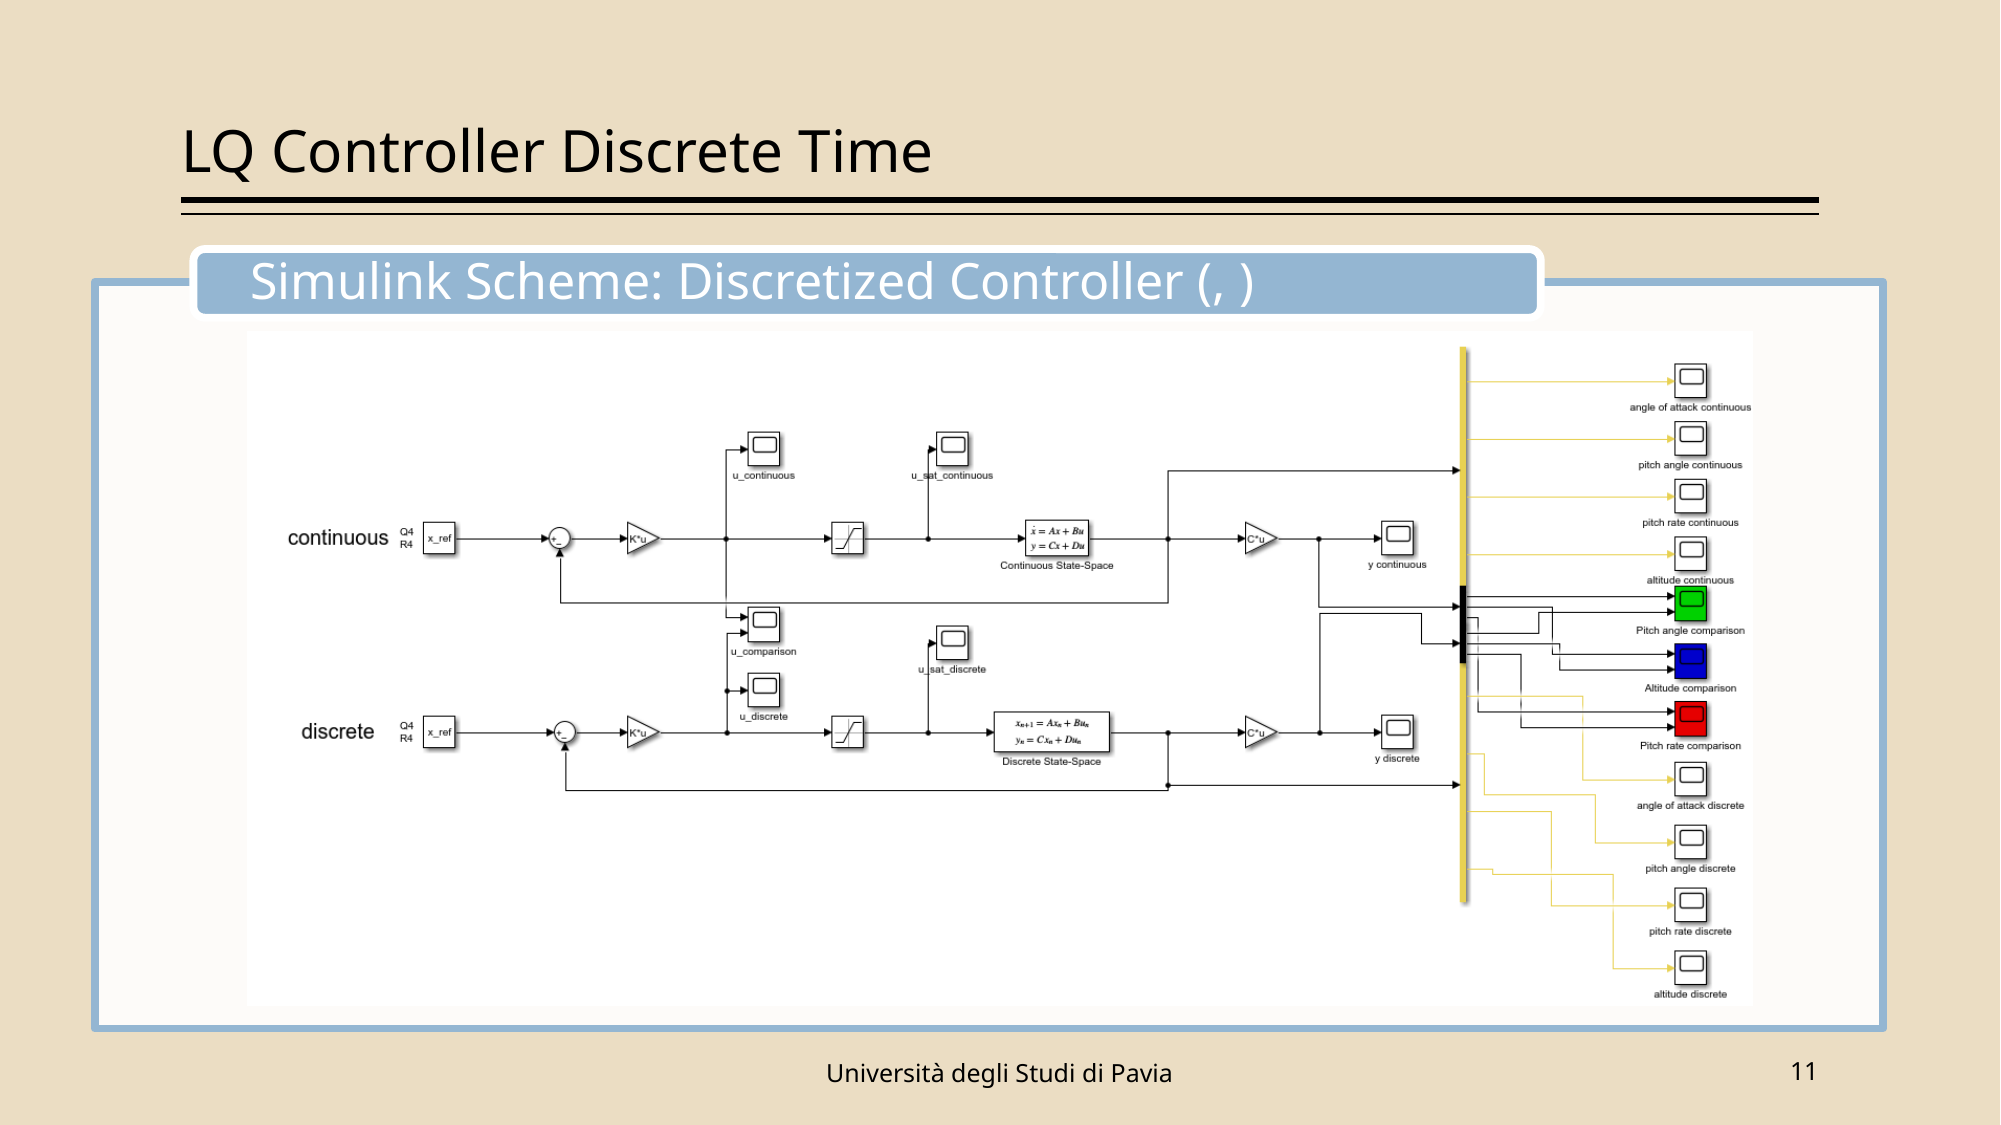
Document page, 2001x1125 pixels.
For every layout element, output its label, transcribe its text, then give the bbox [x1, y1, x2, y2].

footer Università degli Studi di Pavia [481, 1042, 1518, 1103]
slide_number 11 [1518, 1042, 1819, 1103]
picture [247, 331, 1753, 1006]
title LQ Controller Discrete Time [181, 12, 1819, 193]
